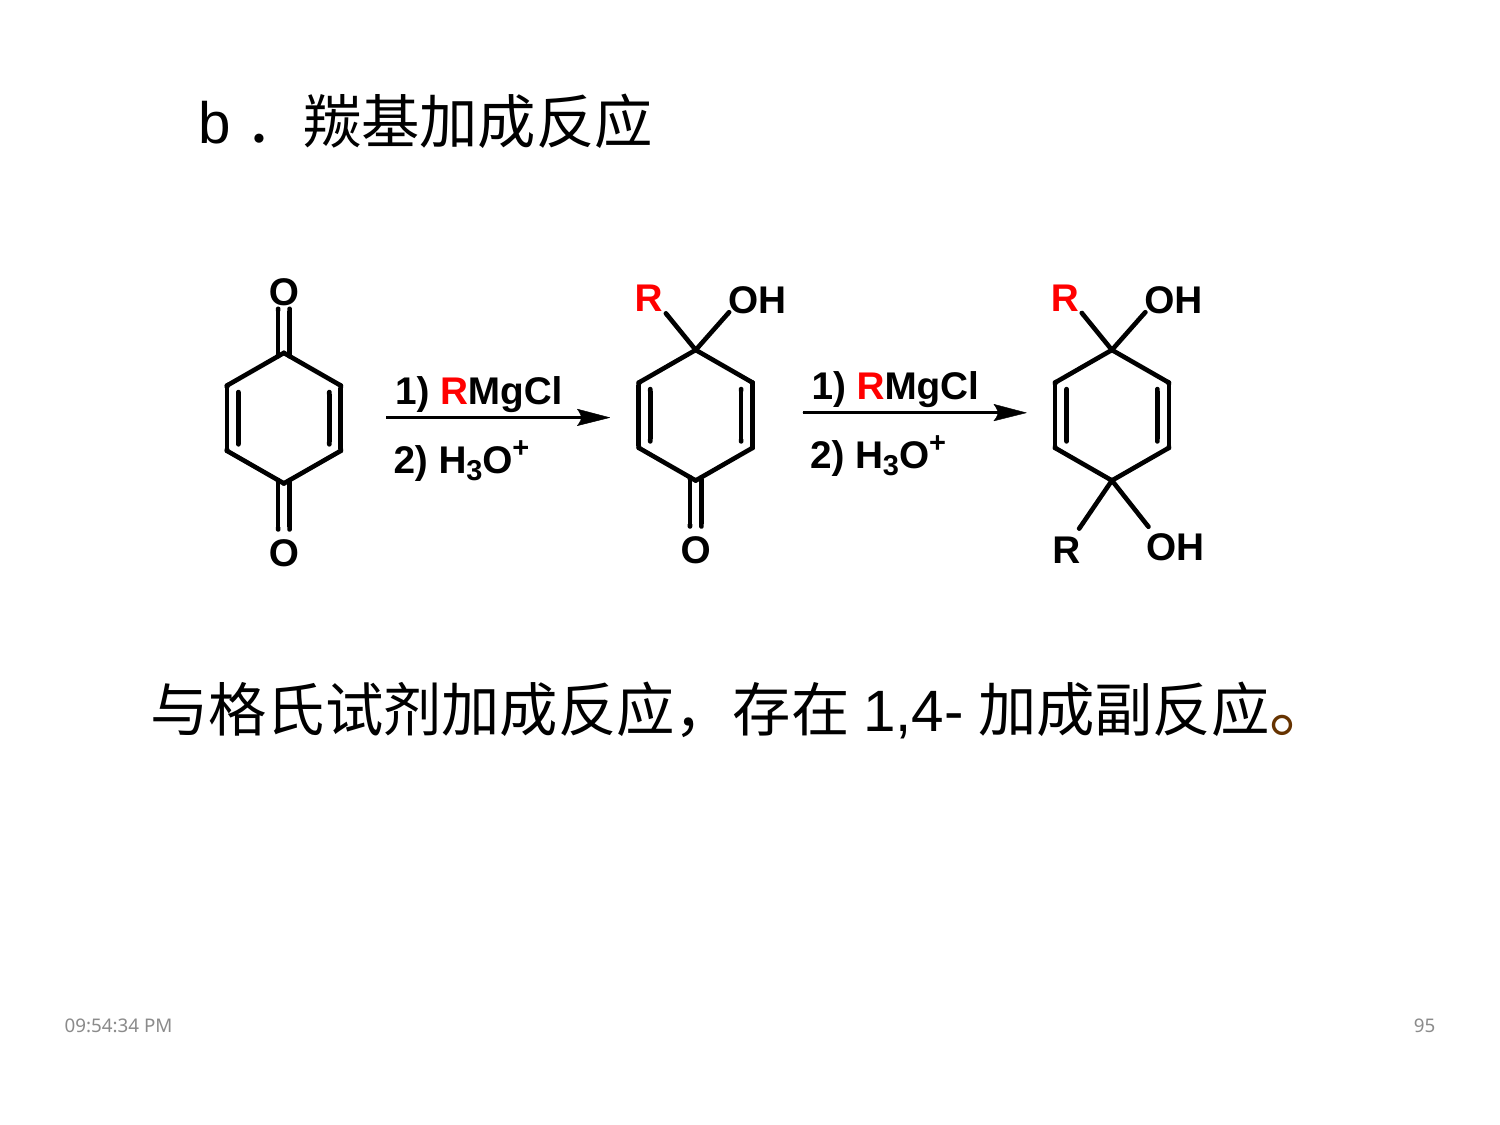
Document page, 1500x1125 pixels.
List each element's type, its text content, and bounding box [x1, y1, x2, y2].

text_box b．羰基加成反应 [167, 78, 668, 163]
text_box 与格氏试剂加成反应，存在1,4-加成副反应。 [135, 656, 1435, 752]
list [218, 278, 1211, 583]
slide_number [49, 987, 425, 1066]
slide_number 95 [1074, 987, 1451, 1066]
